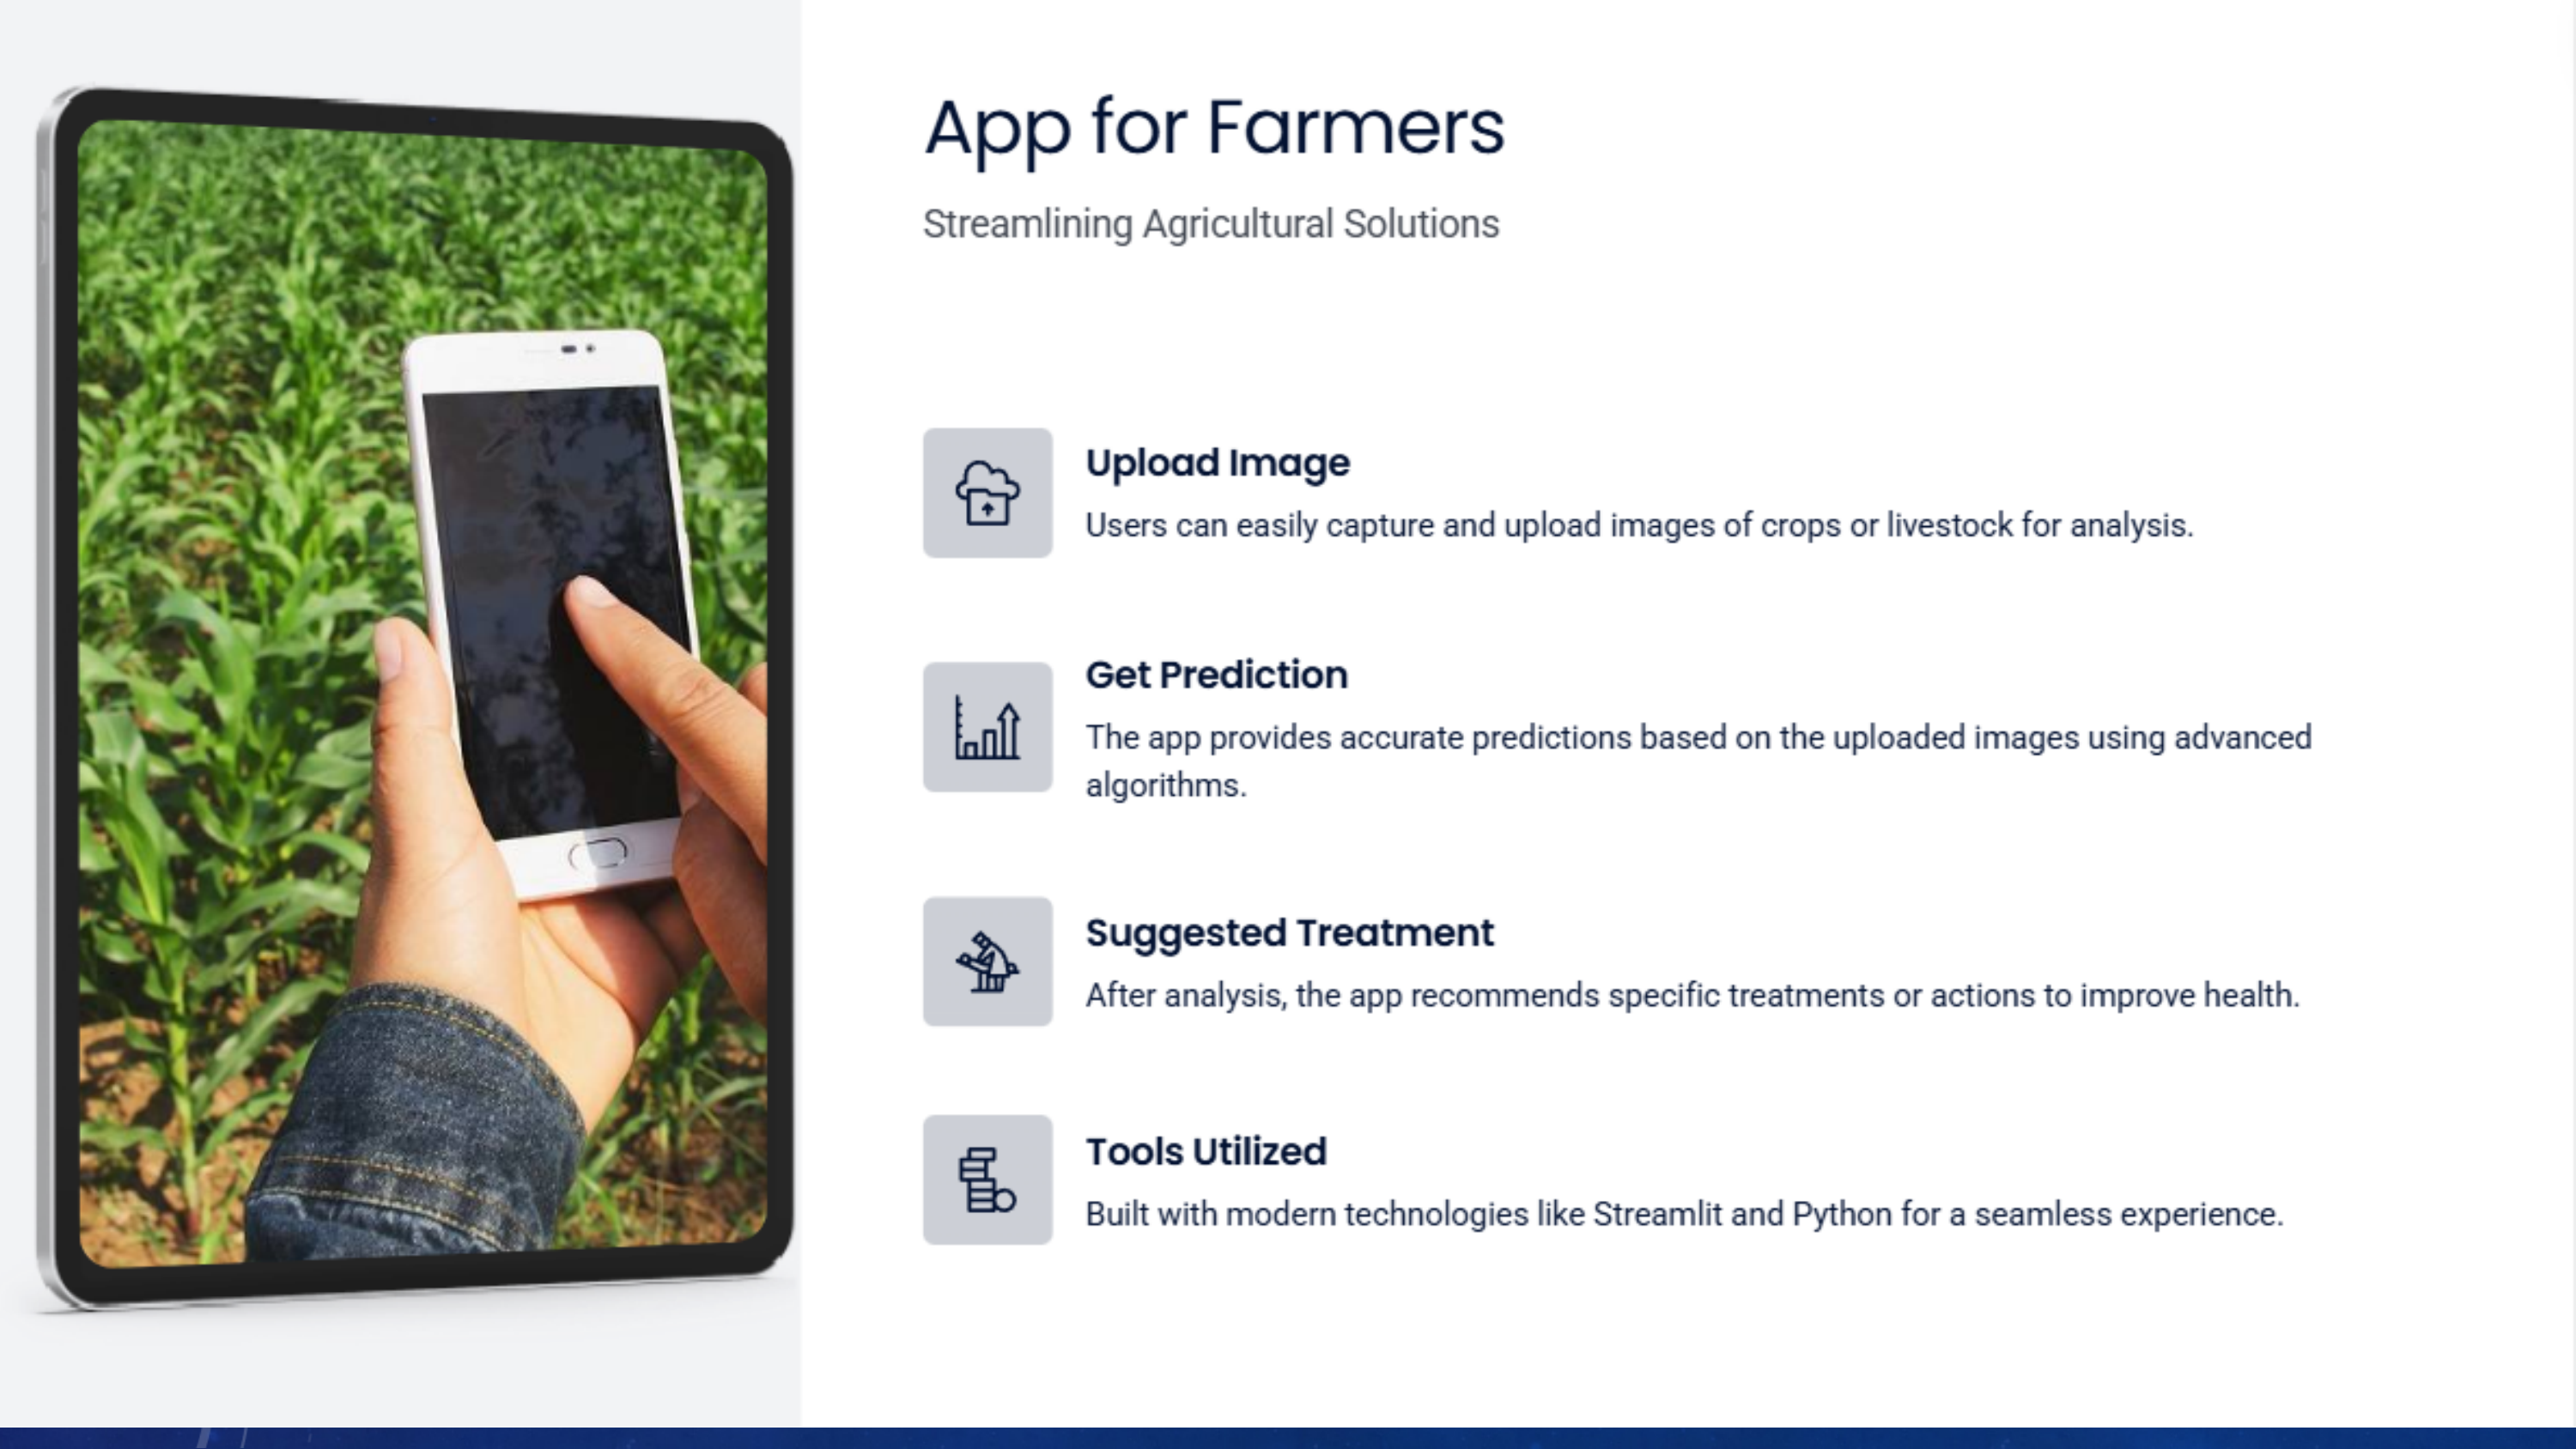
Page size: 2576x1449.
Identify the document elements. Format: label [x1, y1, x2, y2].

text_box [0, 0, 2576, 1428]
picture [0, 1428, 2576, 1449]
